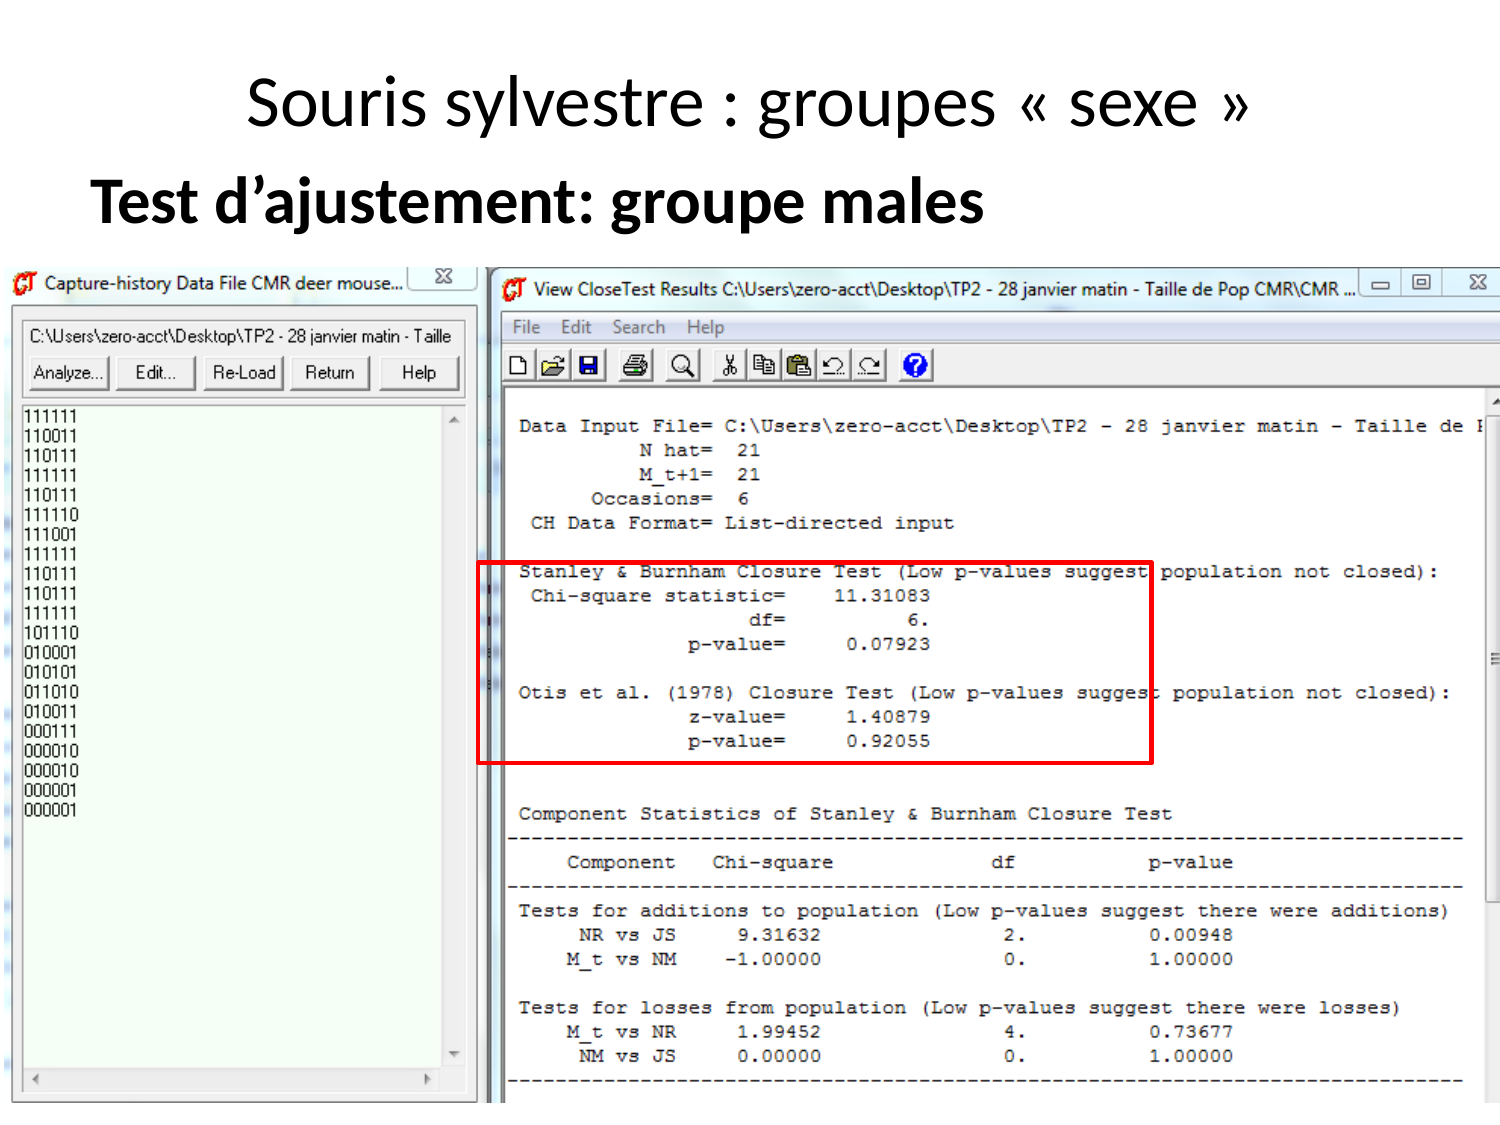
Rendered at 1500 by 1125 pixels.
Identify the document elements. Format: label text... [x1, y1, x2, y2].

list Test d’ajustement: groupe males [75, 149, 1425, 265]
picture [3, 266, 1500, 1103]
title Souris sylvestre : groupes « sexe » [75, 45, 1425, 149]
